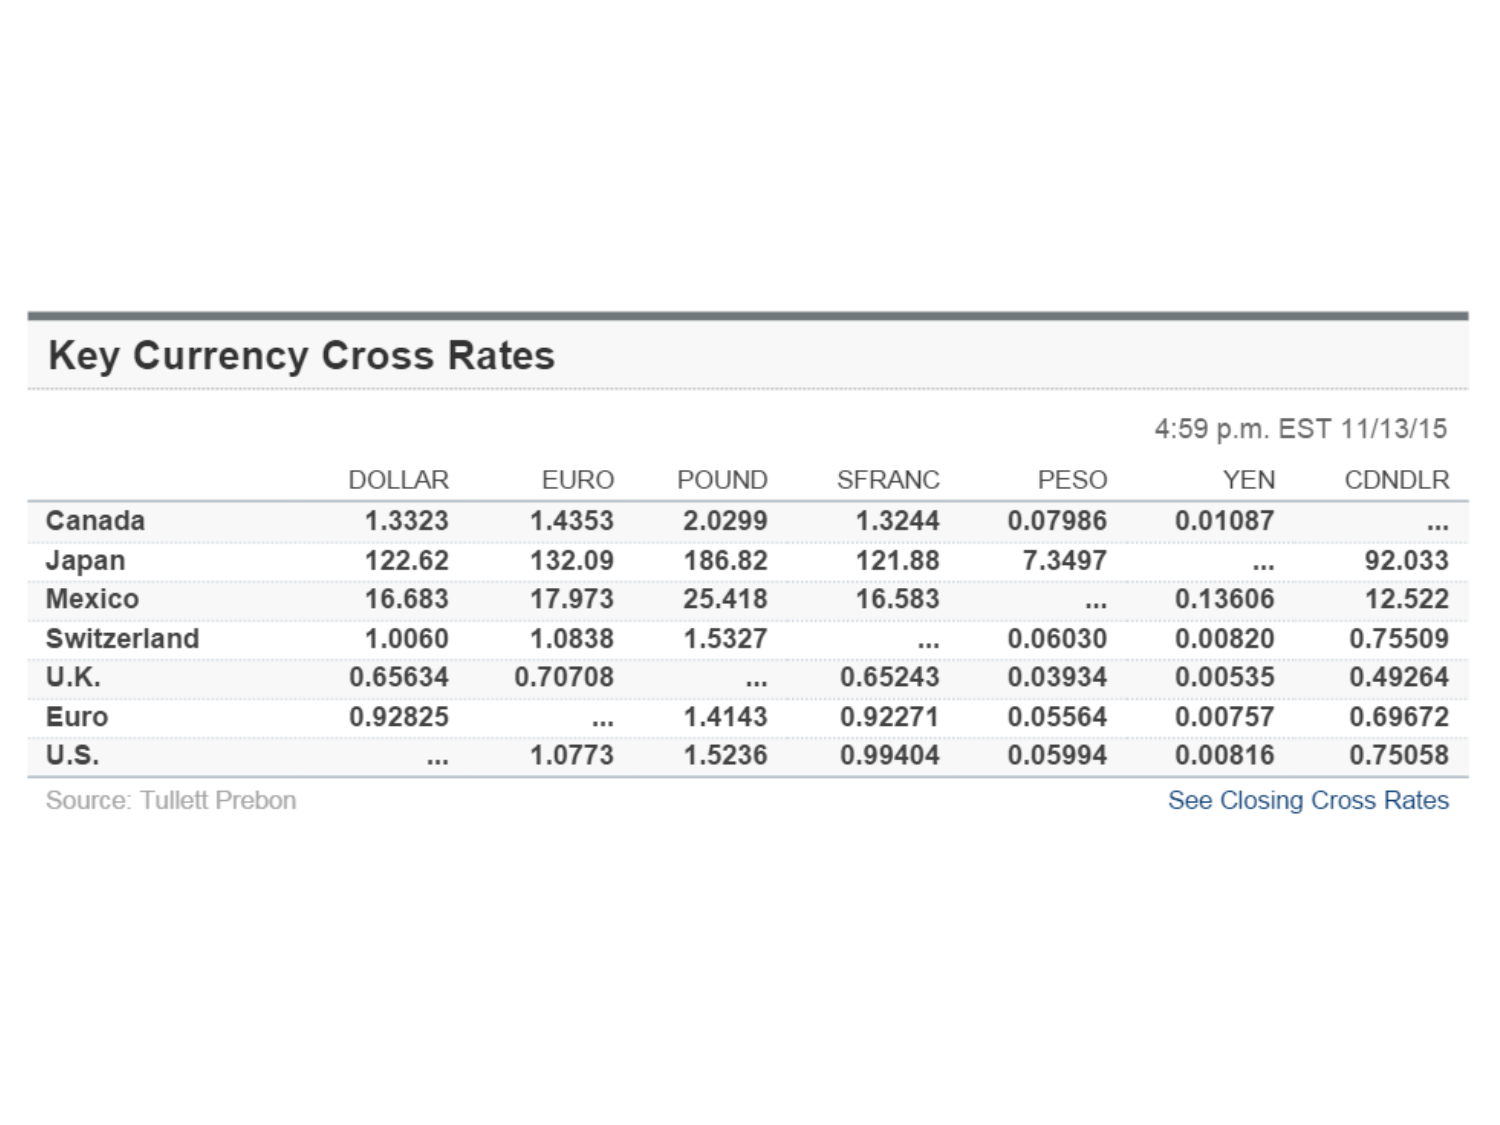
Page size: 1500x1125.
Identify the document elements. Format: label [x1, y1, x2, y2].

picture [9, 302, 1491, 823]
